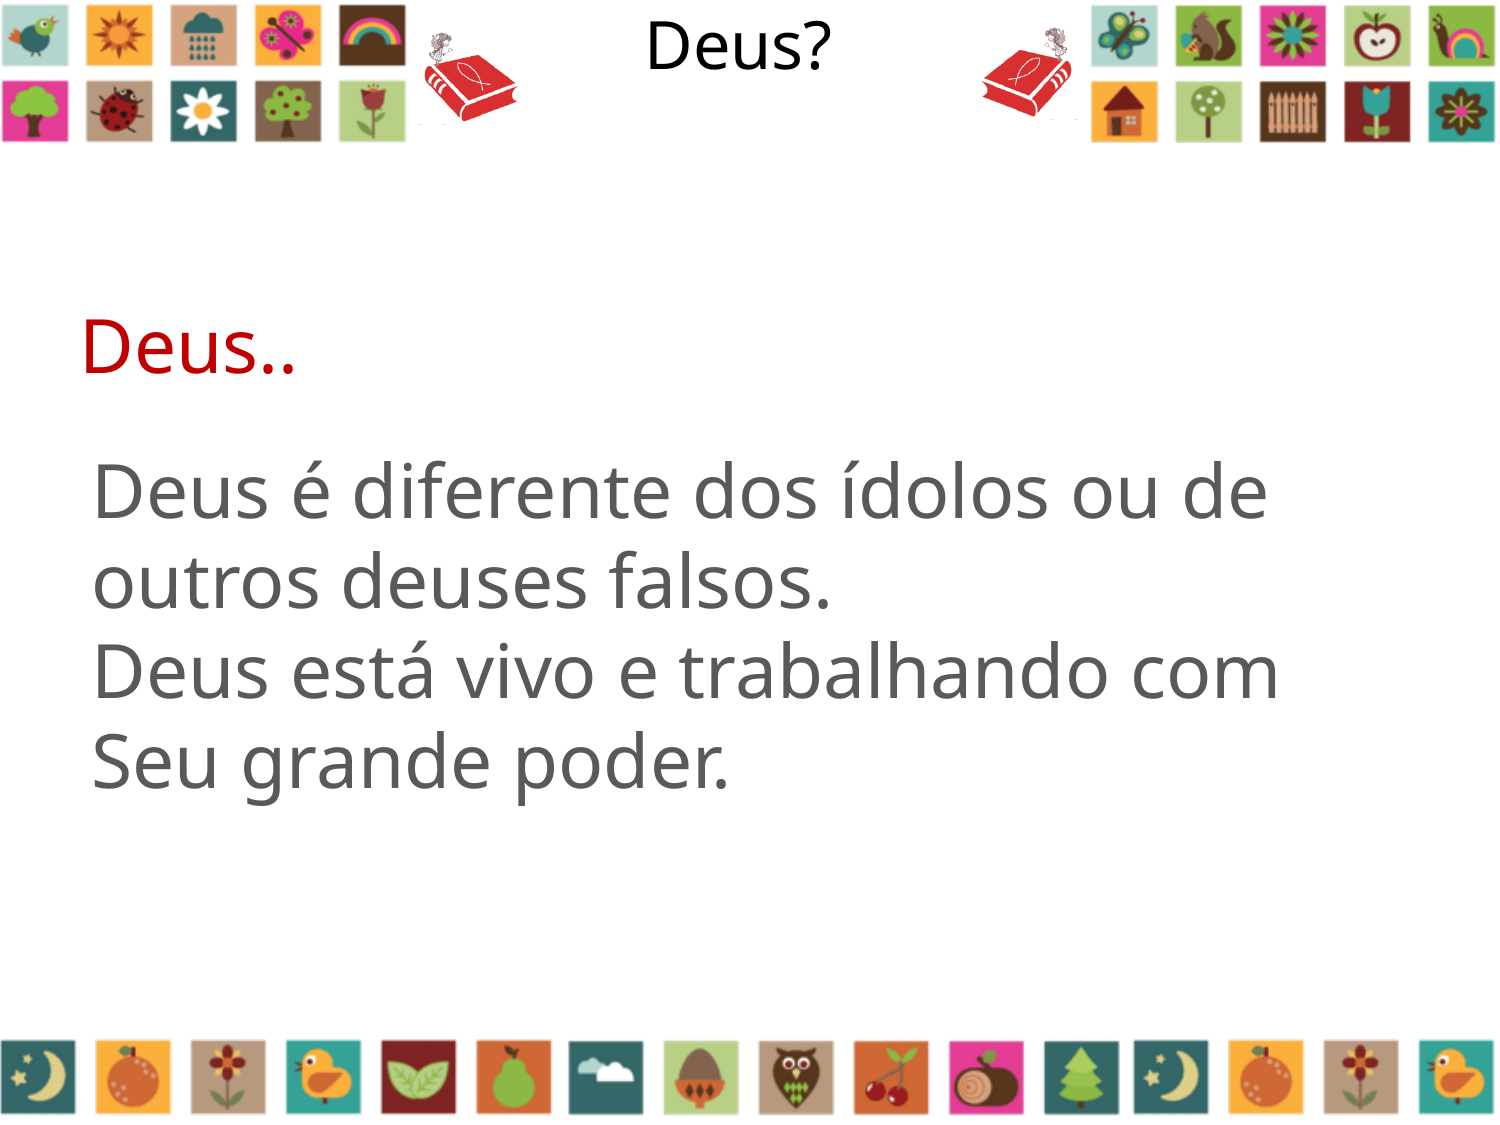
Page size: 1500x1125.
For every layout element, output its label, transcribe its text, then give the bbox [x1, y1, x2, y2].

picture [0, 3, 550, 150]
text_box Deus é diferente dos ídolos ou de outros deuses falsos. Deus está vivo e trabalhando com Seu grande poder. [76, 436, 1424, 812]
text_box Deus? [414, 0, 1080, 91]
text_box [0, 1028, 1500, 1118]
text_box Deus.. [64, 290, 1412, 396]
picture [950, 3, 1500, 150]
